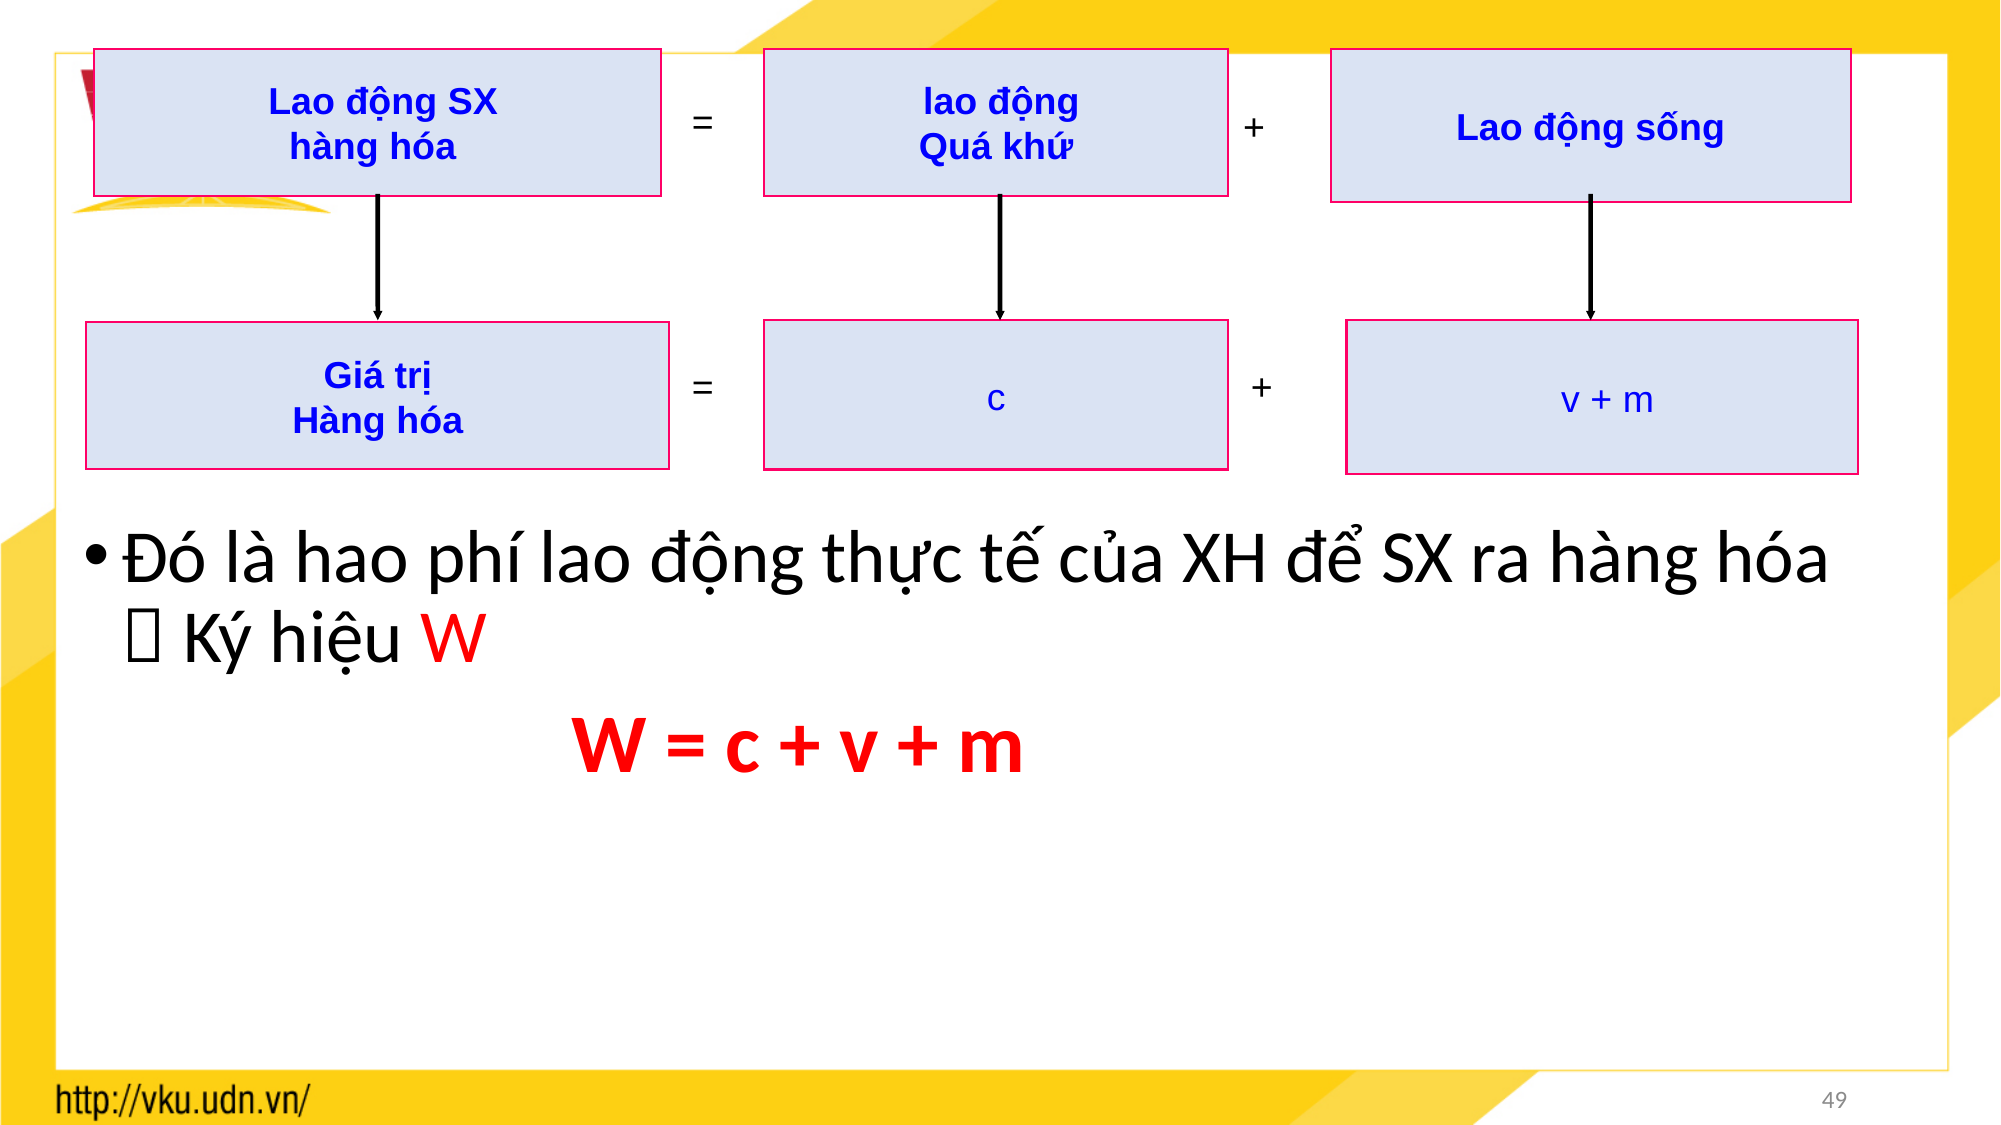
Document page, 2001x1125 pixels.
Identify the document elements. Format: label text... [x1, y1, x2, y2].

text_box [995, 196, 1005, 321]
text_box [1586, 196, 1595, 321]
text_box c [763, 320, 1229, 470]
text_box Giá trị Hàng hóa [86, 321, 670, 470]
text_box Lao động sống [1330, 48, 1851, 203]
text_box = [677, 90, 780, 150]
picture [1907, 0, 2001, 1125]
text_box + [1228, 95, 1316, 156]
text_box [373, 196, 382, 321]
list Đó là hao phí lao động thực tế của XH để SX ra hàng hóa  Ký hiệu W W = c + v + m [68, 0, 1907, 1125]
text_box + [1236, 355, 1323, 416]
text_box Lao động SX hàng hóa [94, 48, 662, 197]
picture [0, 0, 68, 1125]
text_box v + m [1346, 320, 1859, 475]
text_box = [677, 355, 740, 416]
text_box lao động Quá khứ [763, 48, 1229, 197]
